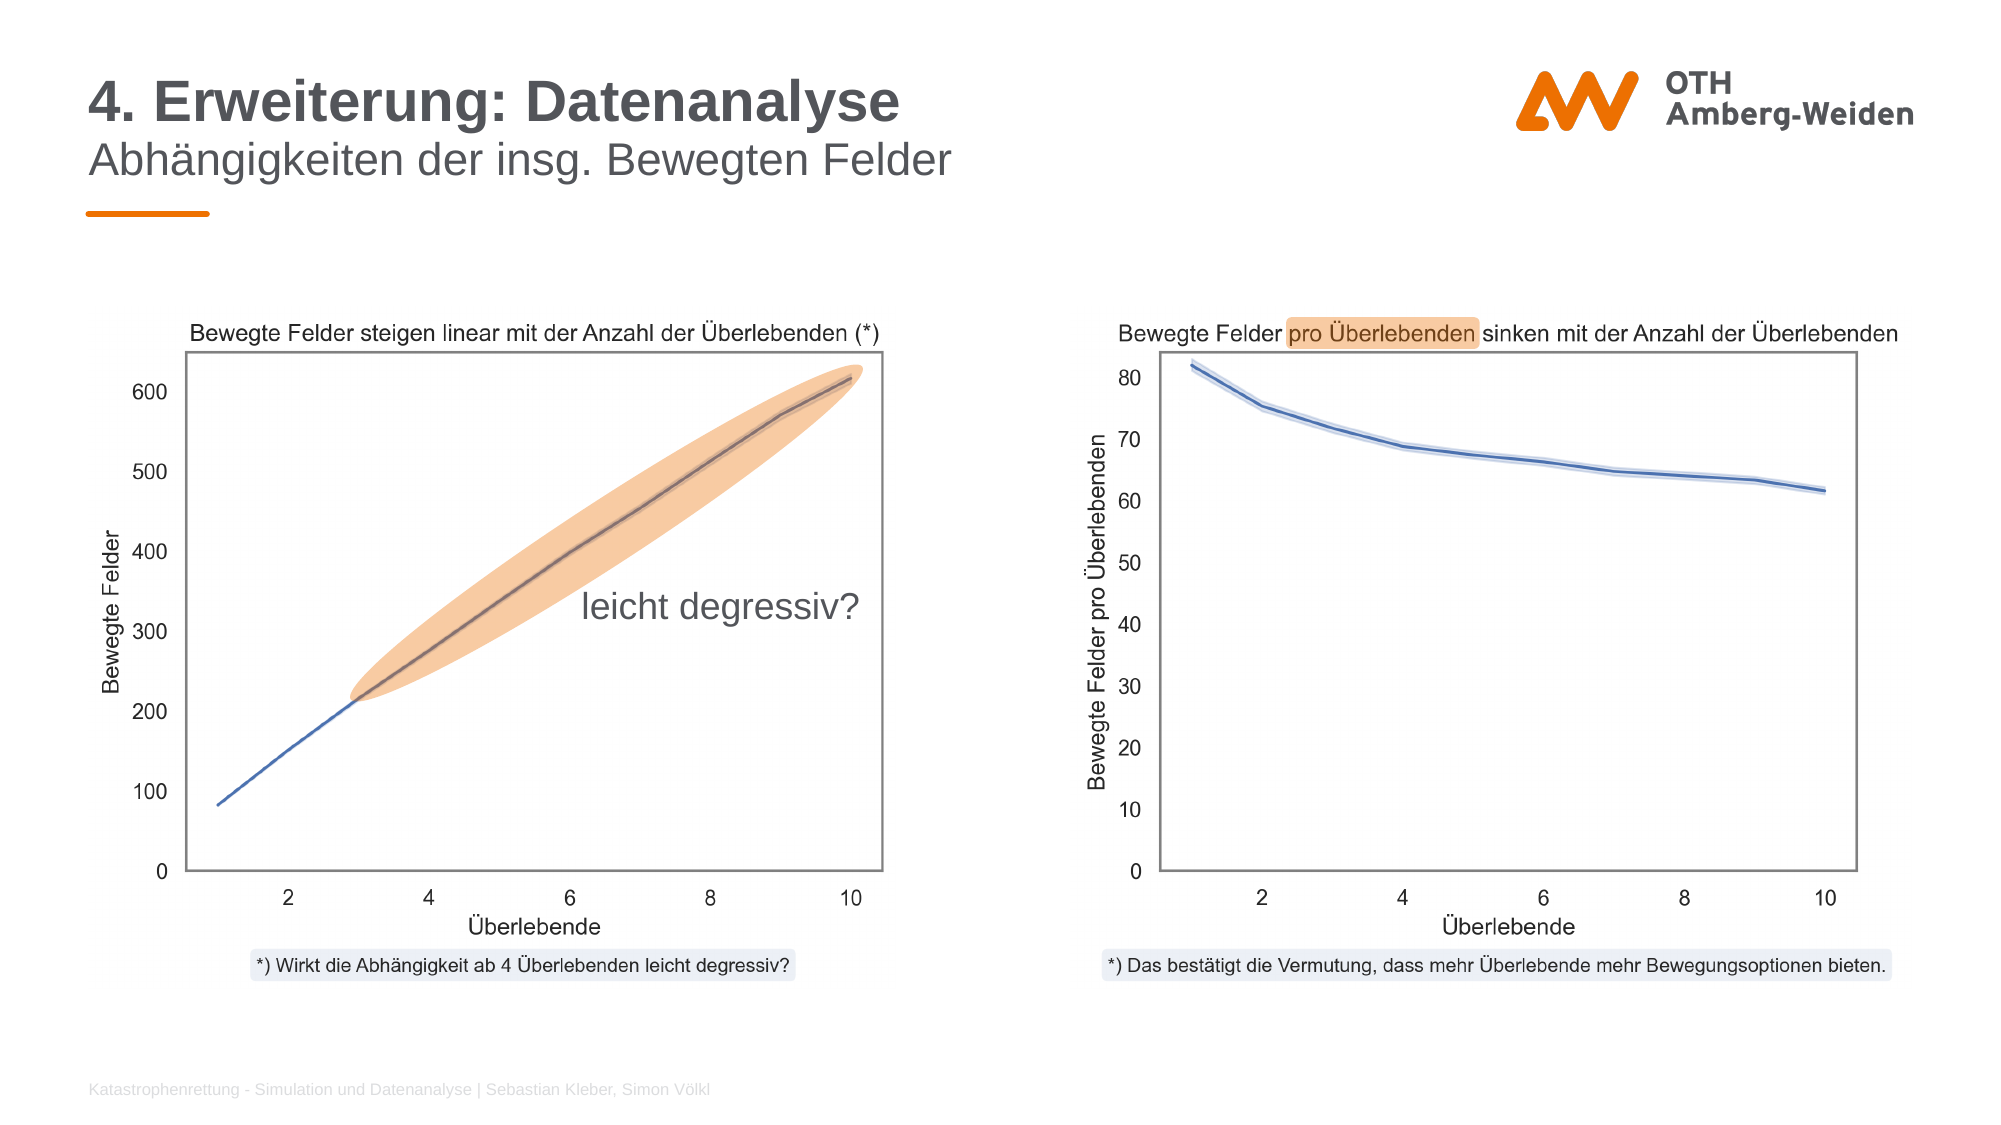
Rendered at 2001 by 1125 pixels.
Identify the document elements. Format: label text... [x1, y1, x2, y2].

list Abhängigkeiten der insg. Bewegten Felder [88, 136, 1445, 196]
title 4. Erweiterung: Datenanalyse [88, 70, 1445, 130]
picture [1490, 41, 1941, 160]
picture [88, 305, 896, 990]
picture [1070, 305, 1912, 990]
footer Katastrophenrettung - Simulation und Datenanalyse | Sebastian Kleber, Simon Völkl [88, 1065, 1329, 1113]
